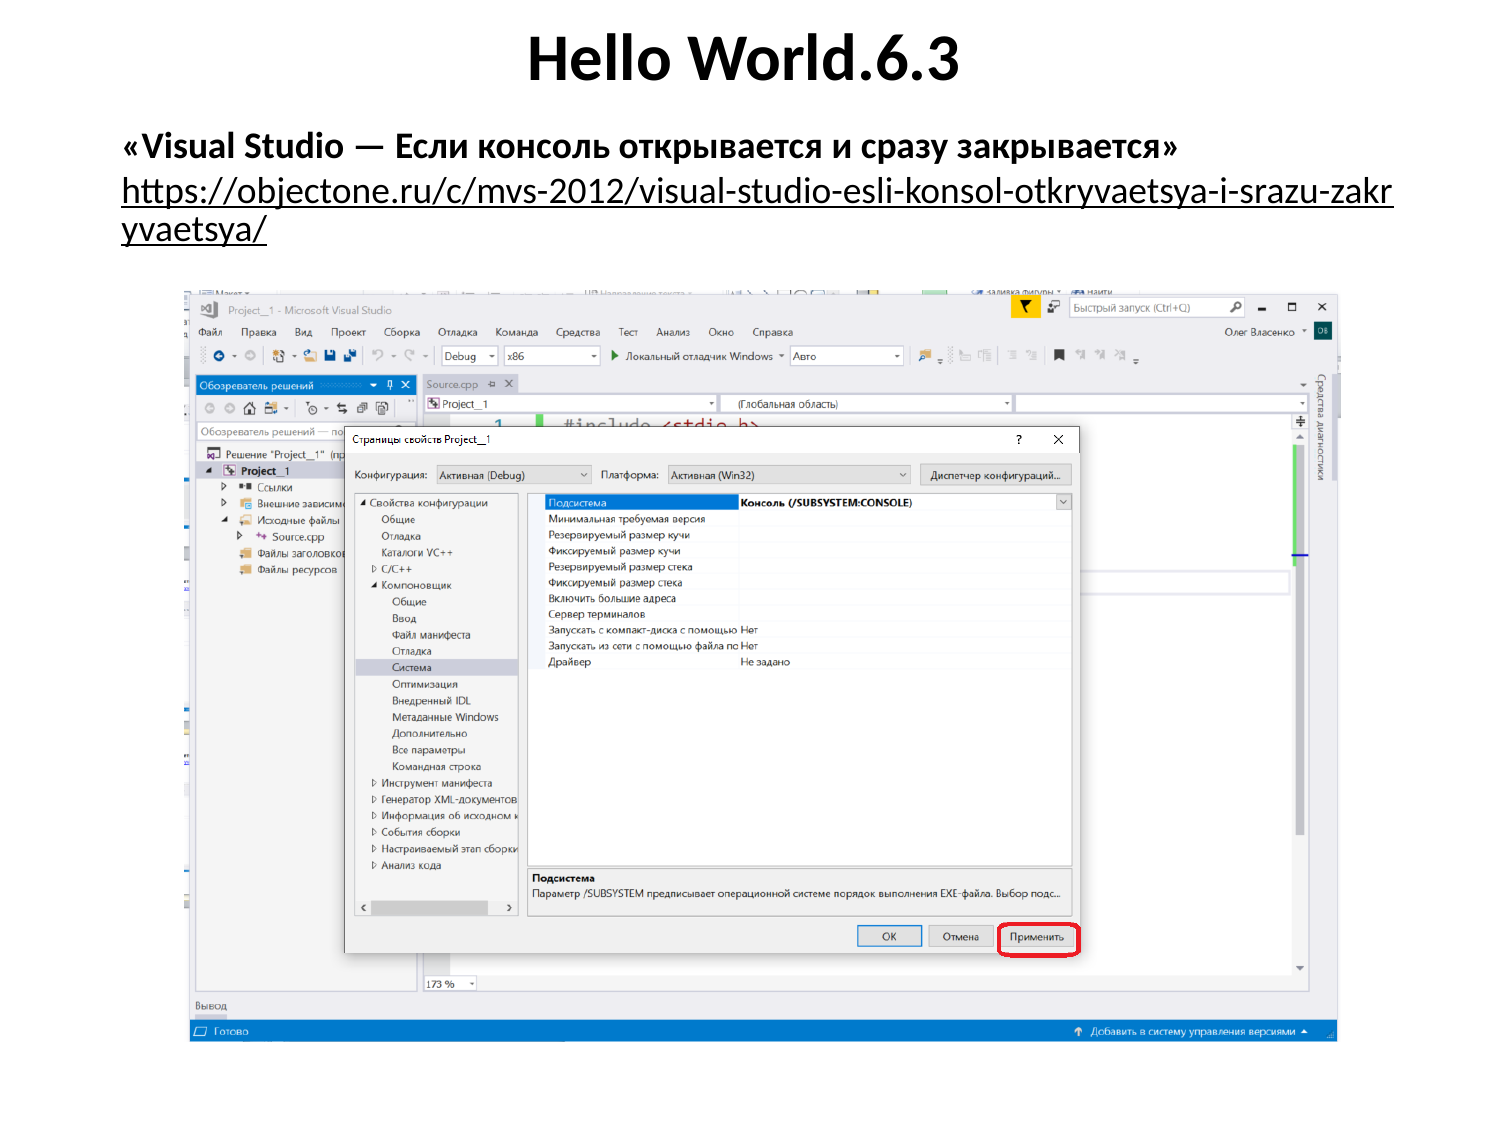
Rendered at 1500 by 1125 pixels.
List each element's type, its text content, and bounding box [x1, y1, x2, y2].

picture [183, 290, 1341, 1043]
text_box «Visual Studio — Если консоль открывается и сразу закрывается» https://objectone.ru/c/mvs-2012/visual-studio-esli-konsol-otkryvaetsya-i-srazu-zakryvaetsya/ [106, 113, 1418, 264]
title Hello World.6.3 [29, 19, 1459, 88]
